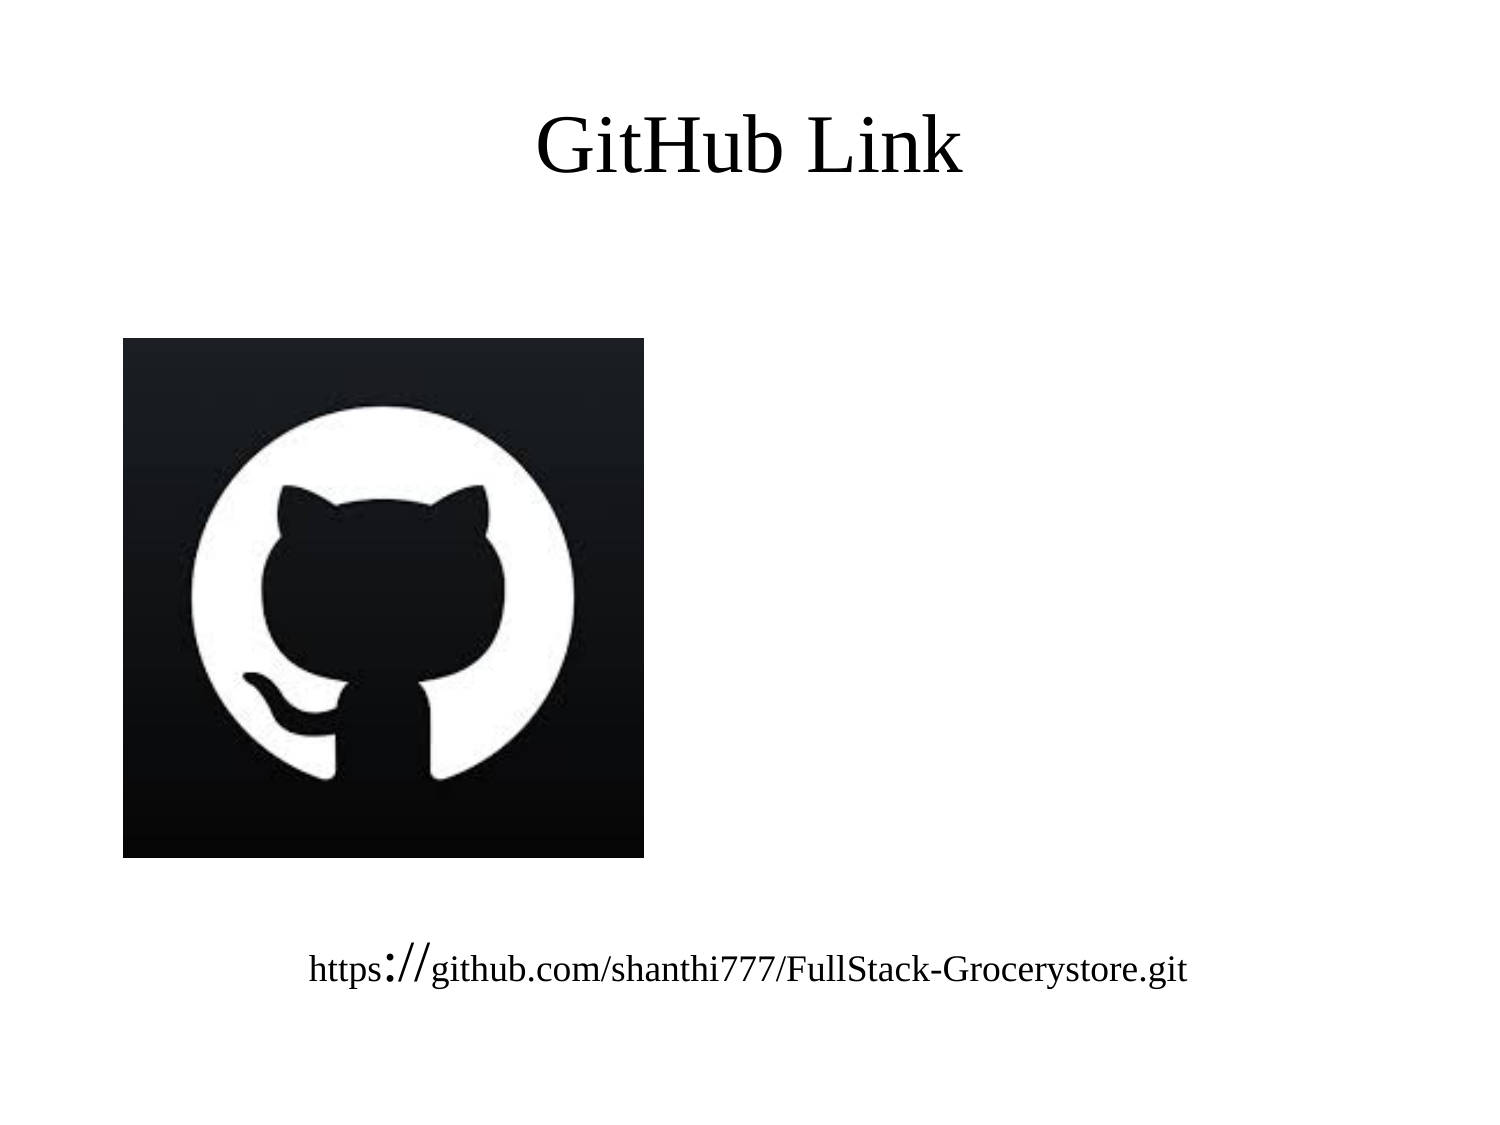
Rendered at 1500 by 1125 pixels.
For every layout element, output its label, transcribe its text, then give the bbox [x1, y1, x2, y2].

text_box https://github.com/shanthi777/FullStack-Grocerystore.git [294, 916, 1204, 1001]
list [123, 337, 644, 859]
title GitHub Link [75, 45, 1425, 233]
